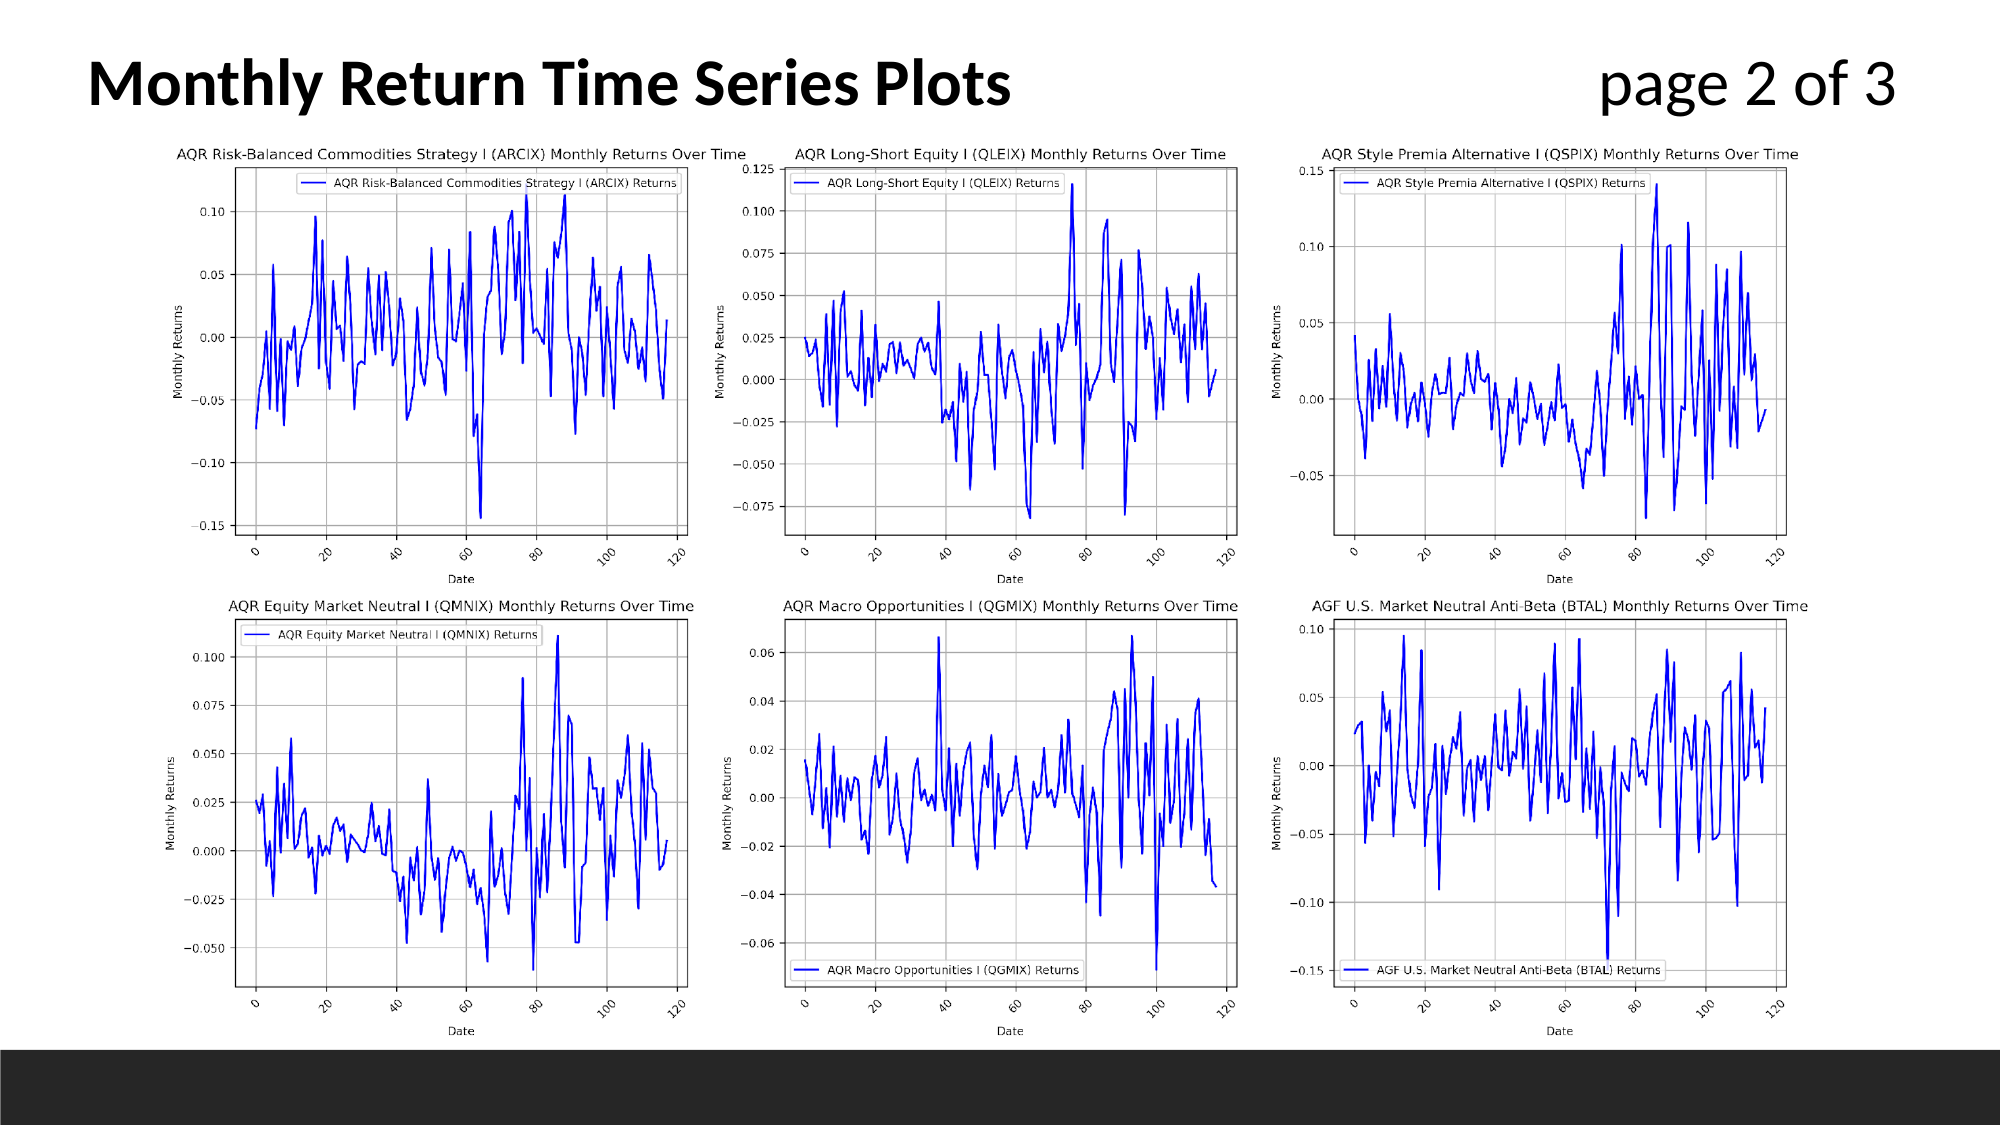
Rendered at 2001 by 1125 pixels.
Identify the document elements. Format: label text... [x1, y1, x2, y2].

text_box Monthly Return Time Series Plots page 2 of 3 [72, 31, 1927, 143]
picture [155, 142, 1845, 1043]
